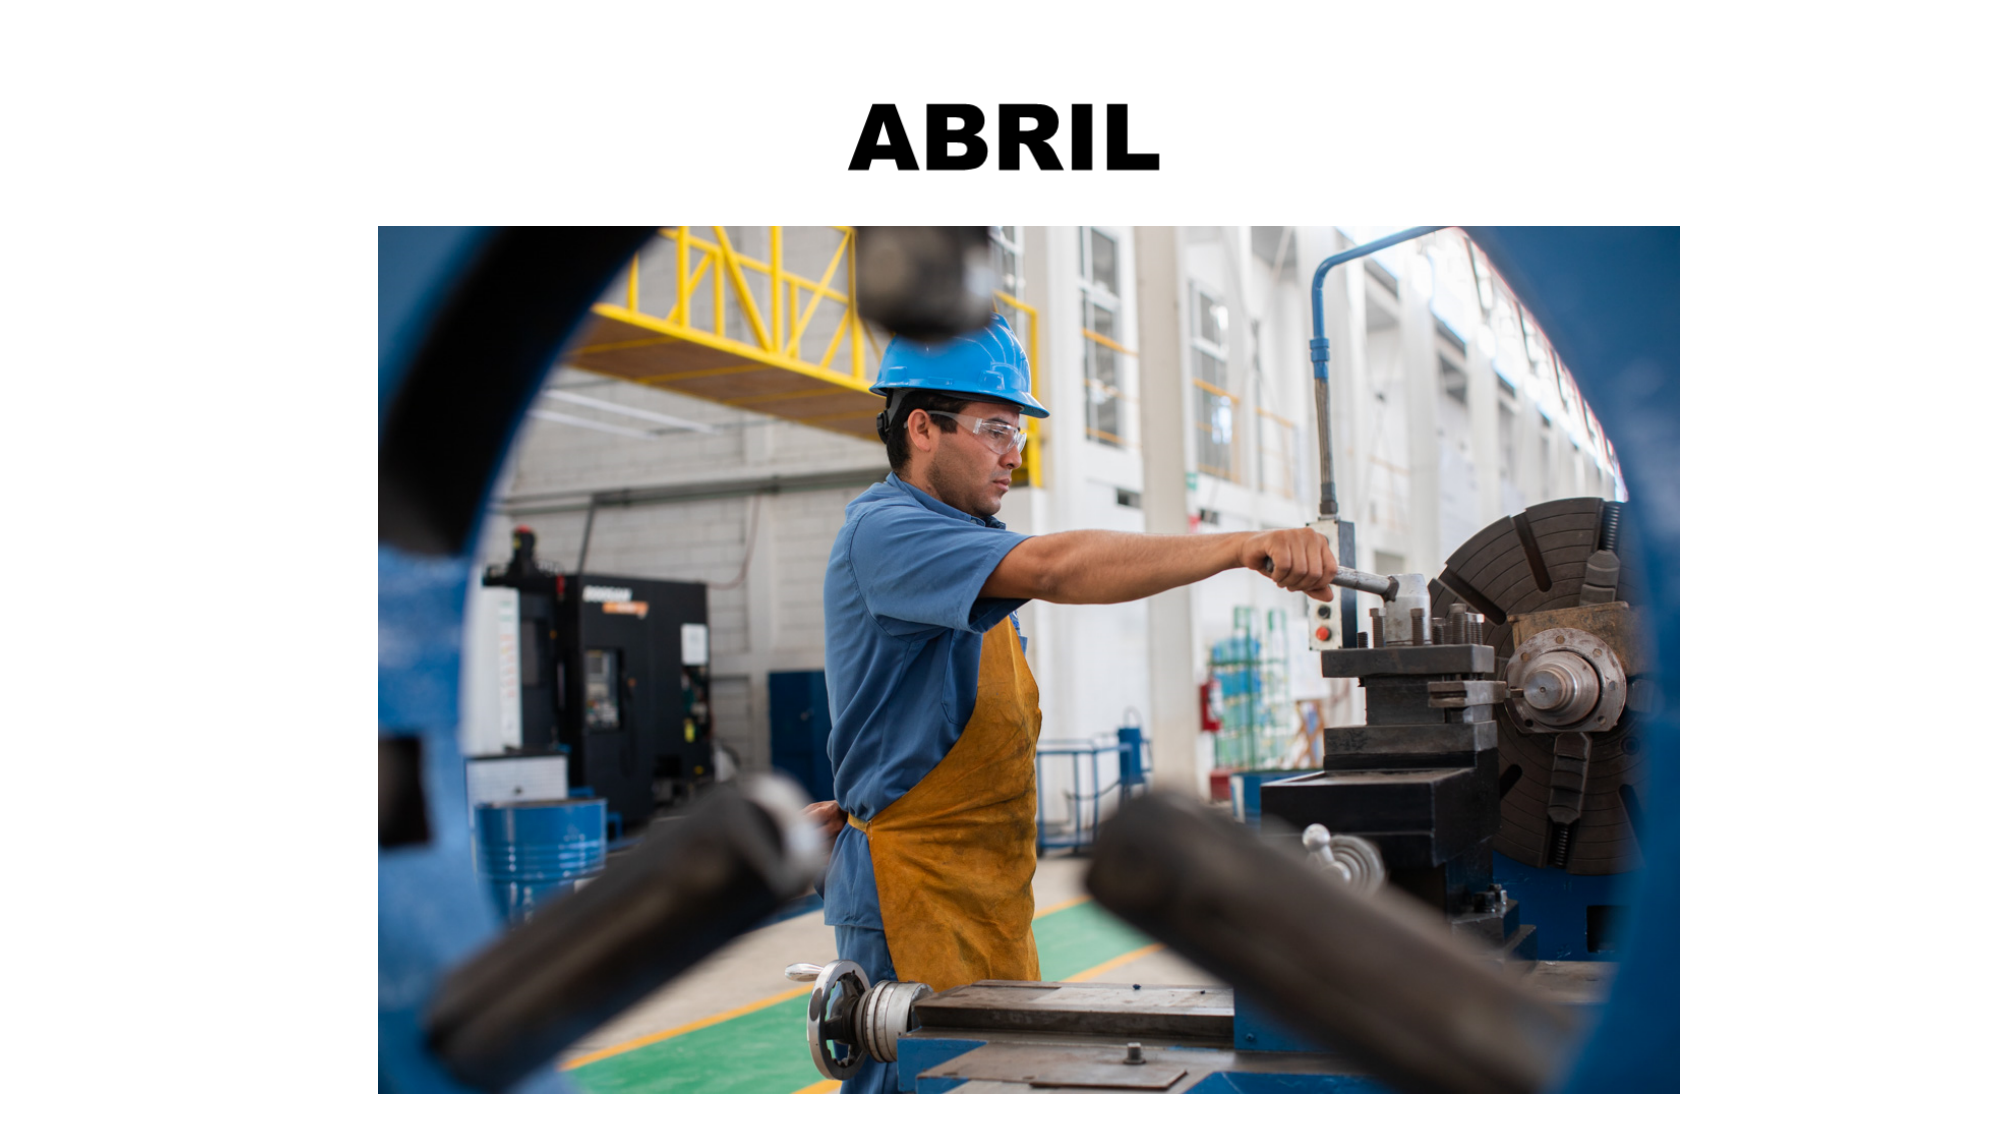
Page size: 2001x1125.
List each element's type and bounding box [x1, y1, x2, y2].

picture [378, 55, 1680, 1094]
